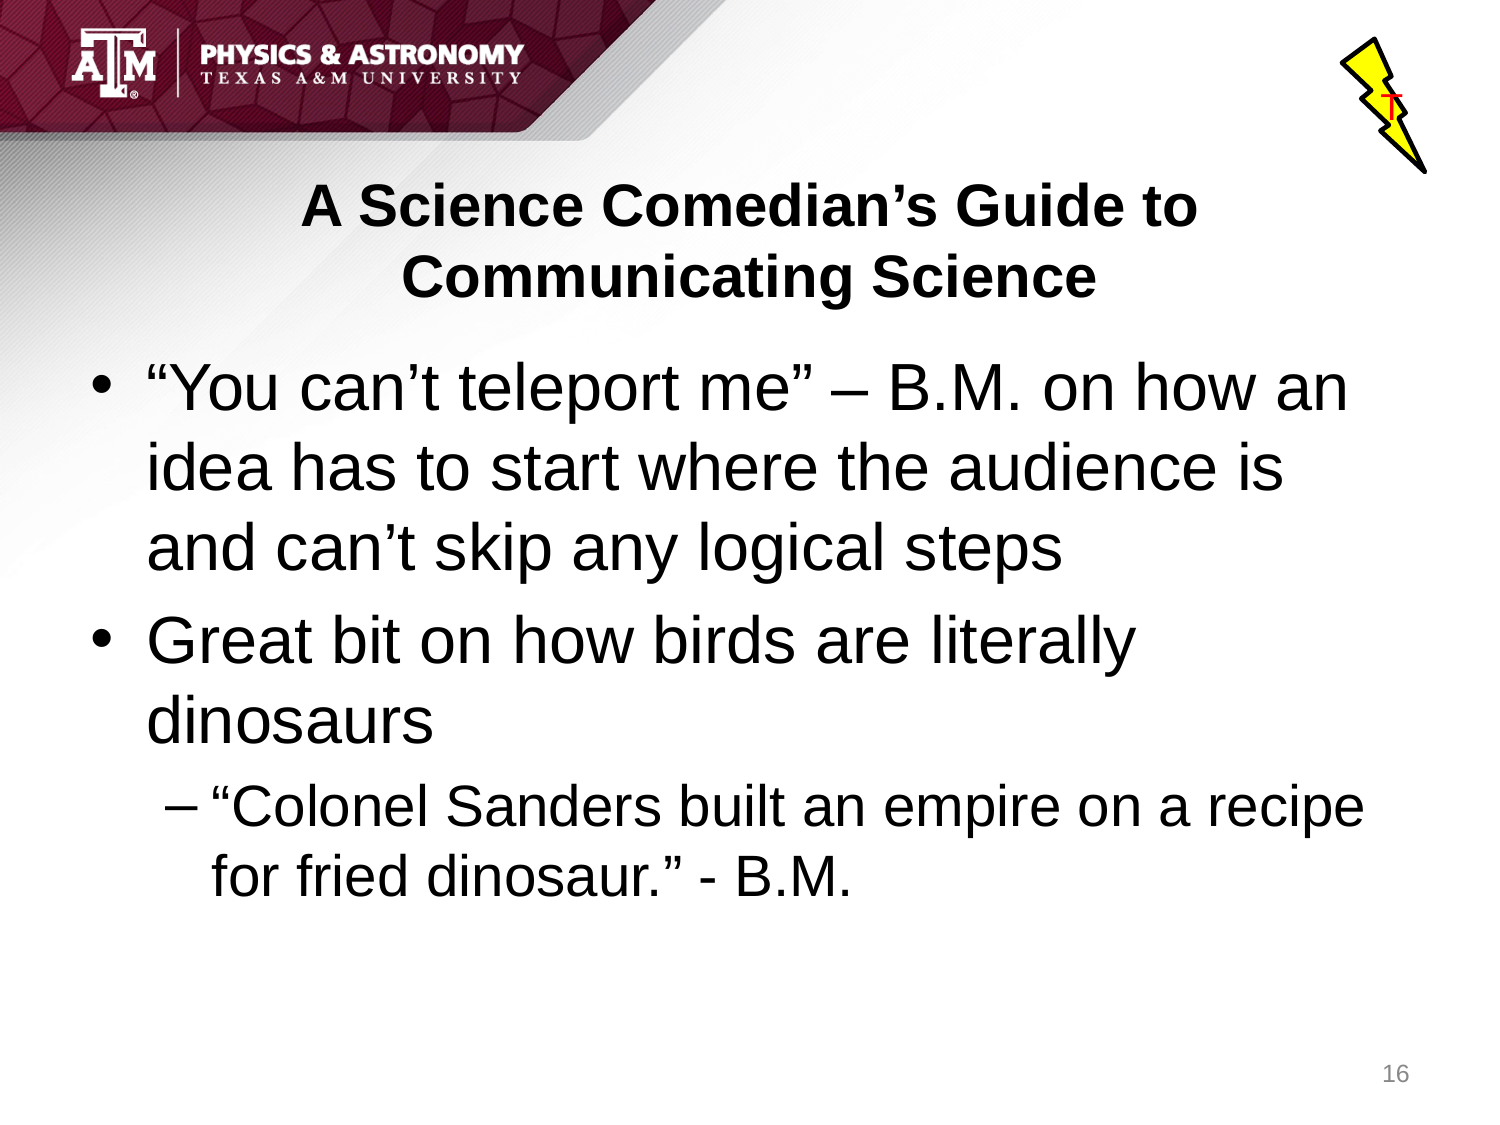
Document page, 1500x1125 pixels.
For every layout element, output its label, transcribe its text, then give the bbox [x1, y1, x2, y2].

list “You can’t teleport me” – B.M. on how an idea has to start where the audience is and can’t skip any logical steps Great bit on how birds are literally dinosaurs “Colonel Sanders built an empire on a recipe for fried dinosaur.” - B.M. [75, 336, 1425, 1005]
picture [0, 0, 1500, 1125]
text_box T [1342, 38, 1425, 173]
slide_number 16 [1074, 1042, 1425, 1103]
title A Science Comedian’s Guide to Communicating Science [75, 172, 1425, 304]
